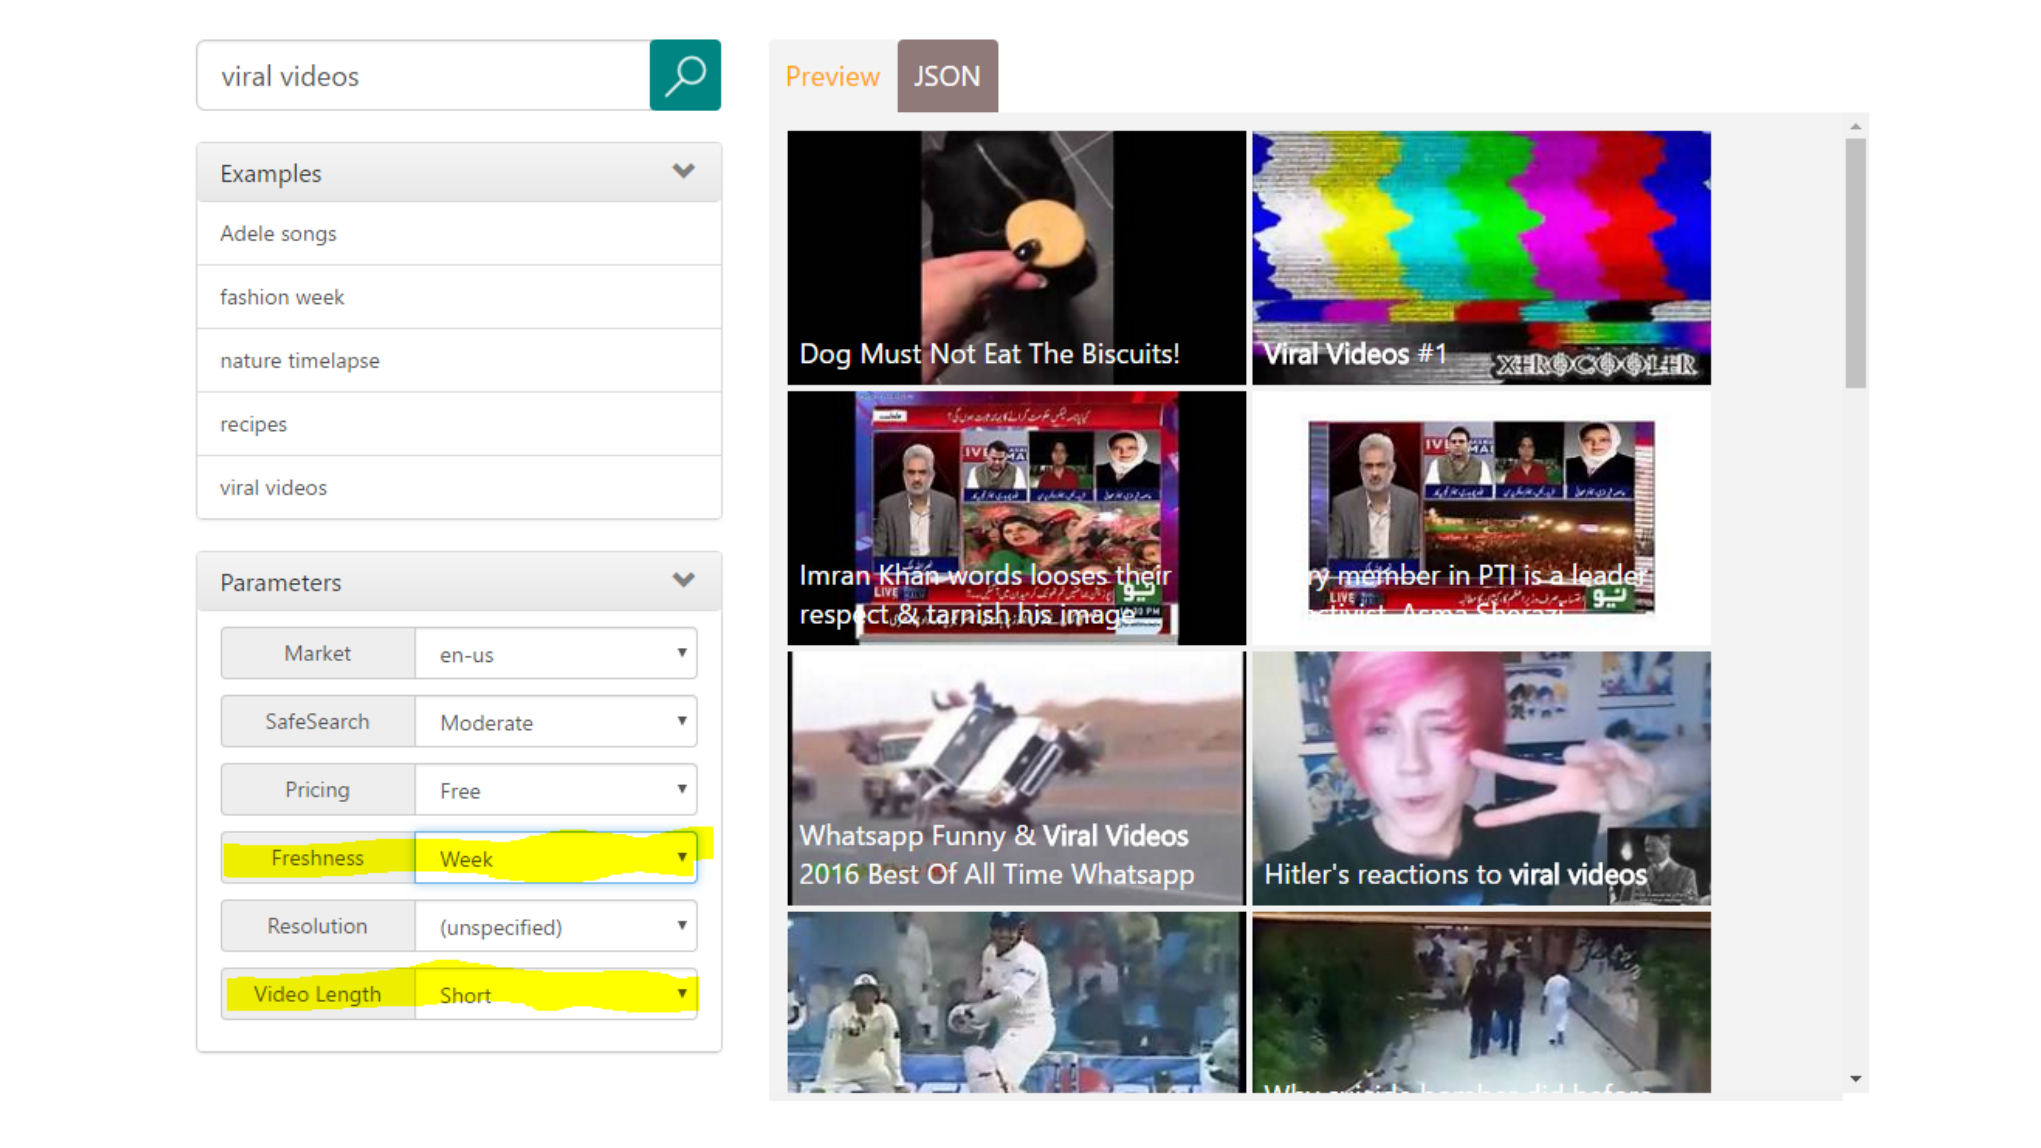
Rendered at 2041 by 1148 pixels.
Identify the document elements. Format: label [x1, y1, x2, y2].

picture [189, 31, 1874, 1101]
